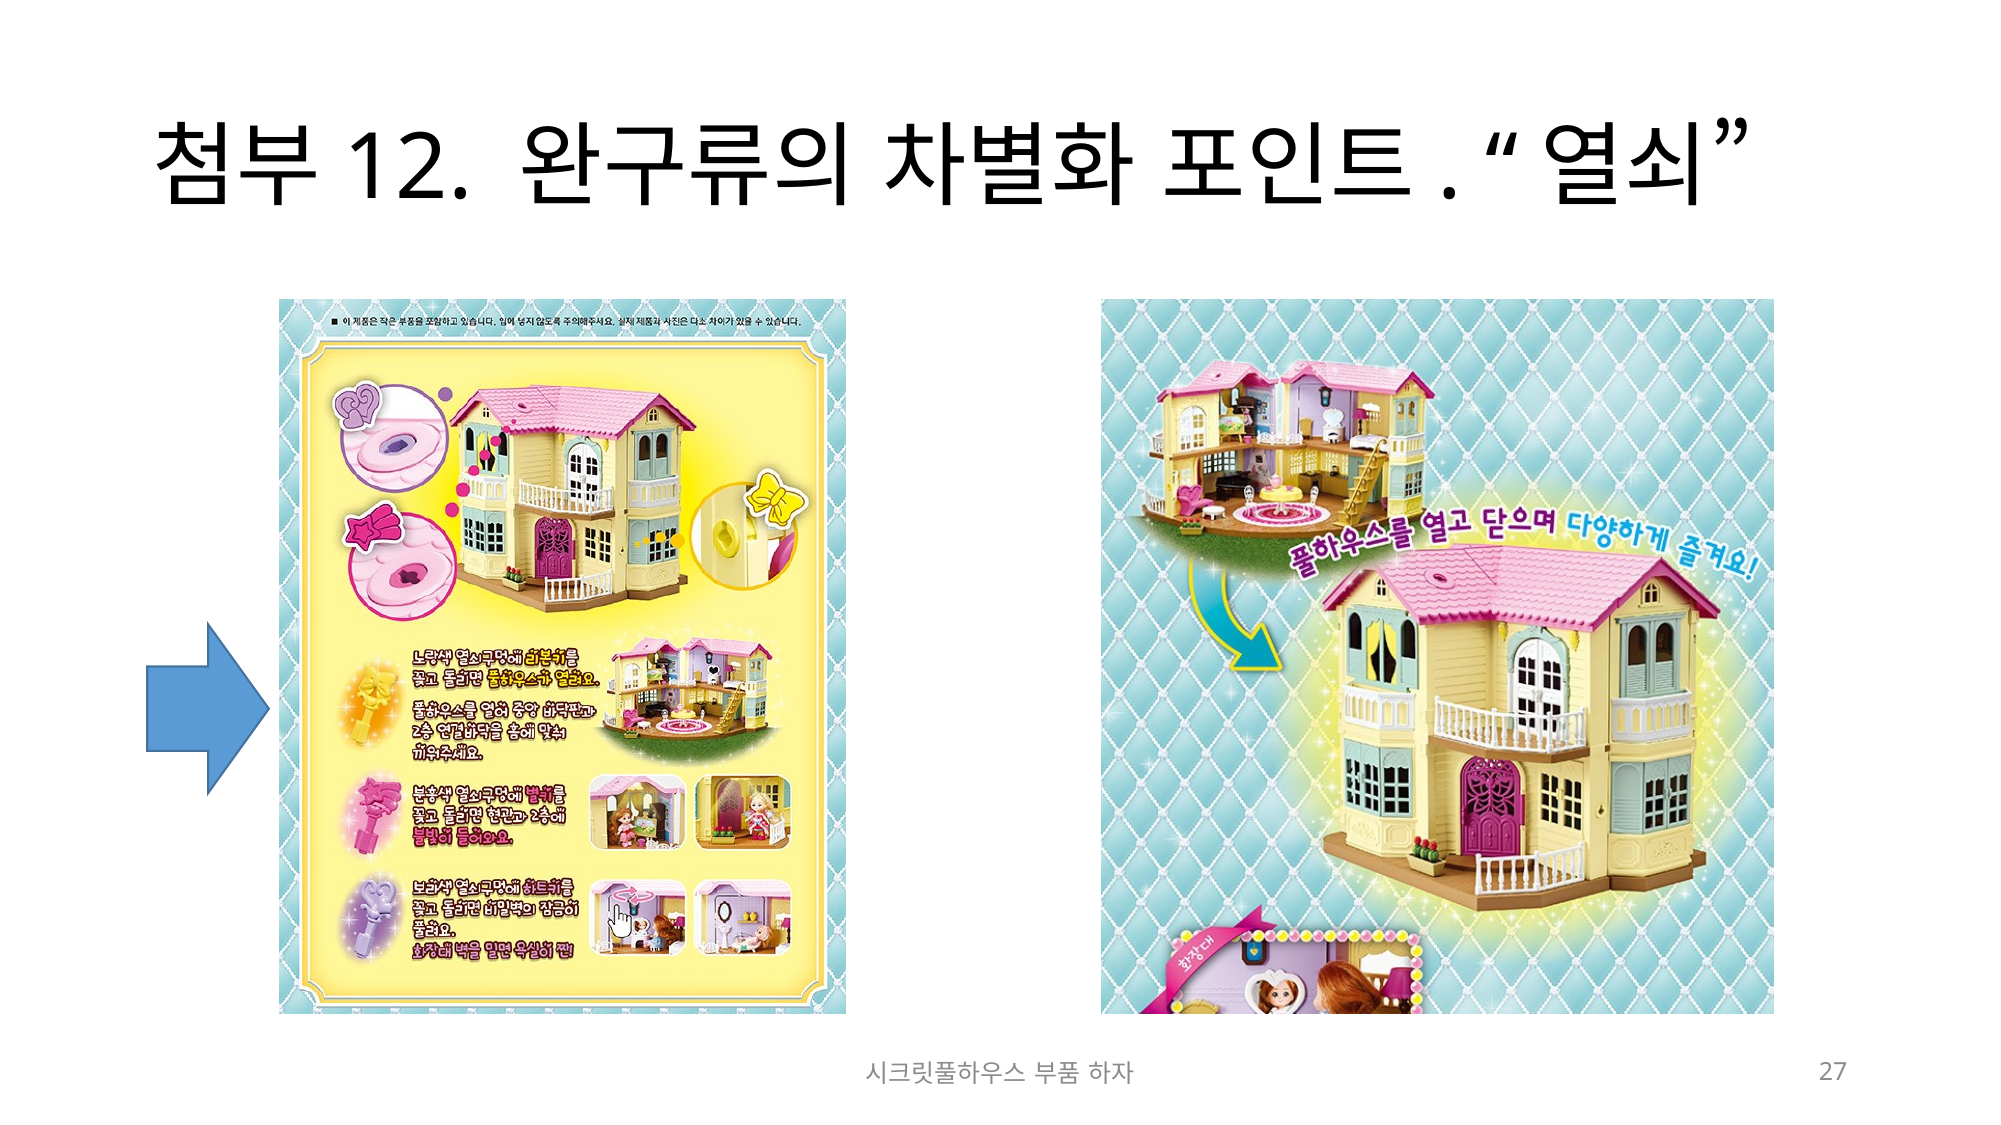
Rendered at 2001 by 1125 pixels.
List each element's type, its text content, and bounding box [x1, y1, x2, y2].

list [1101, 299, 1774, 1014]
title 첨부12. 완구류의 차별화 포인트. “열쇠” [137, 59, 1863, 278]
footer 시크릿풀하우스 부품 하자 [662, 1042, 1338, 1103]
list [279, 299, 846, 1014]
text_box [146, 621, 271, 797]
slide_number 27 [1412, 1042, 1863, 1103]
